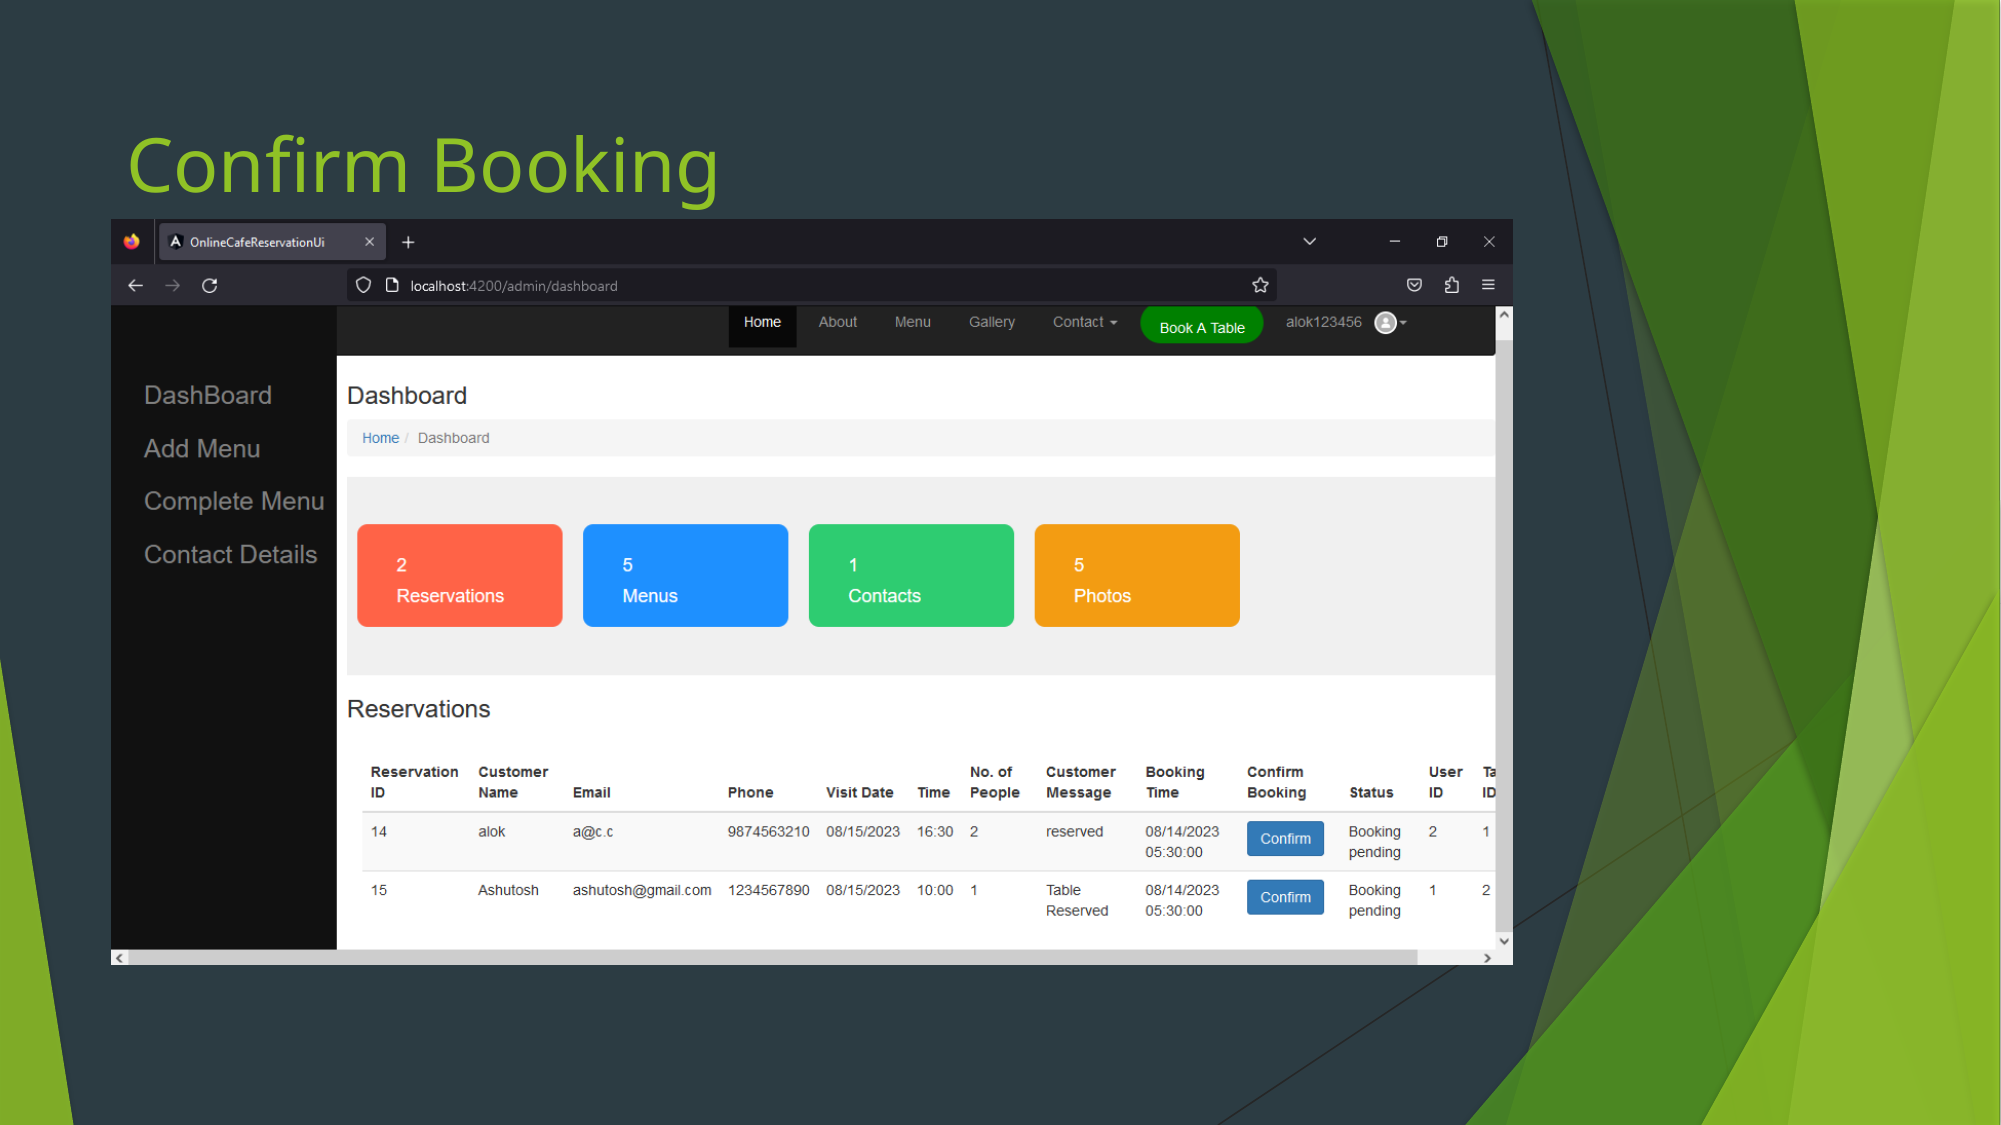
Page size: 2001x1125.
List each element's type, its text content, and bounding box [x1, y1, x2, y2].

title Confirm Booking [111, 110, 1522, 236]
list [110, 218, 1514, 965]
